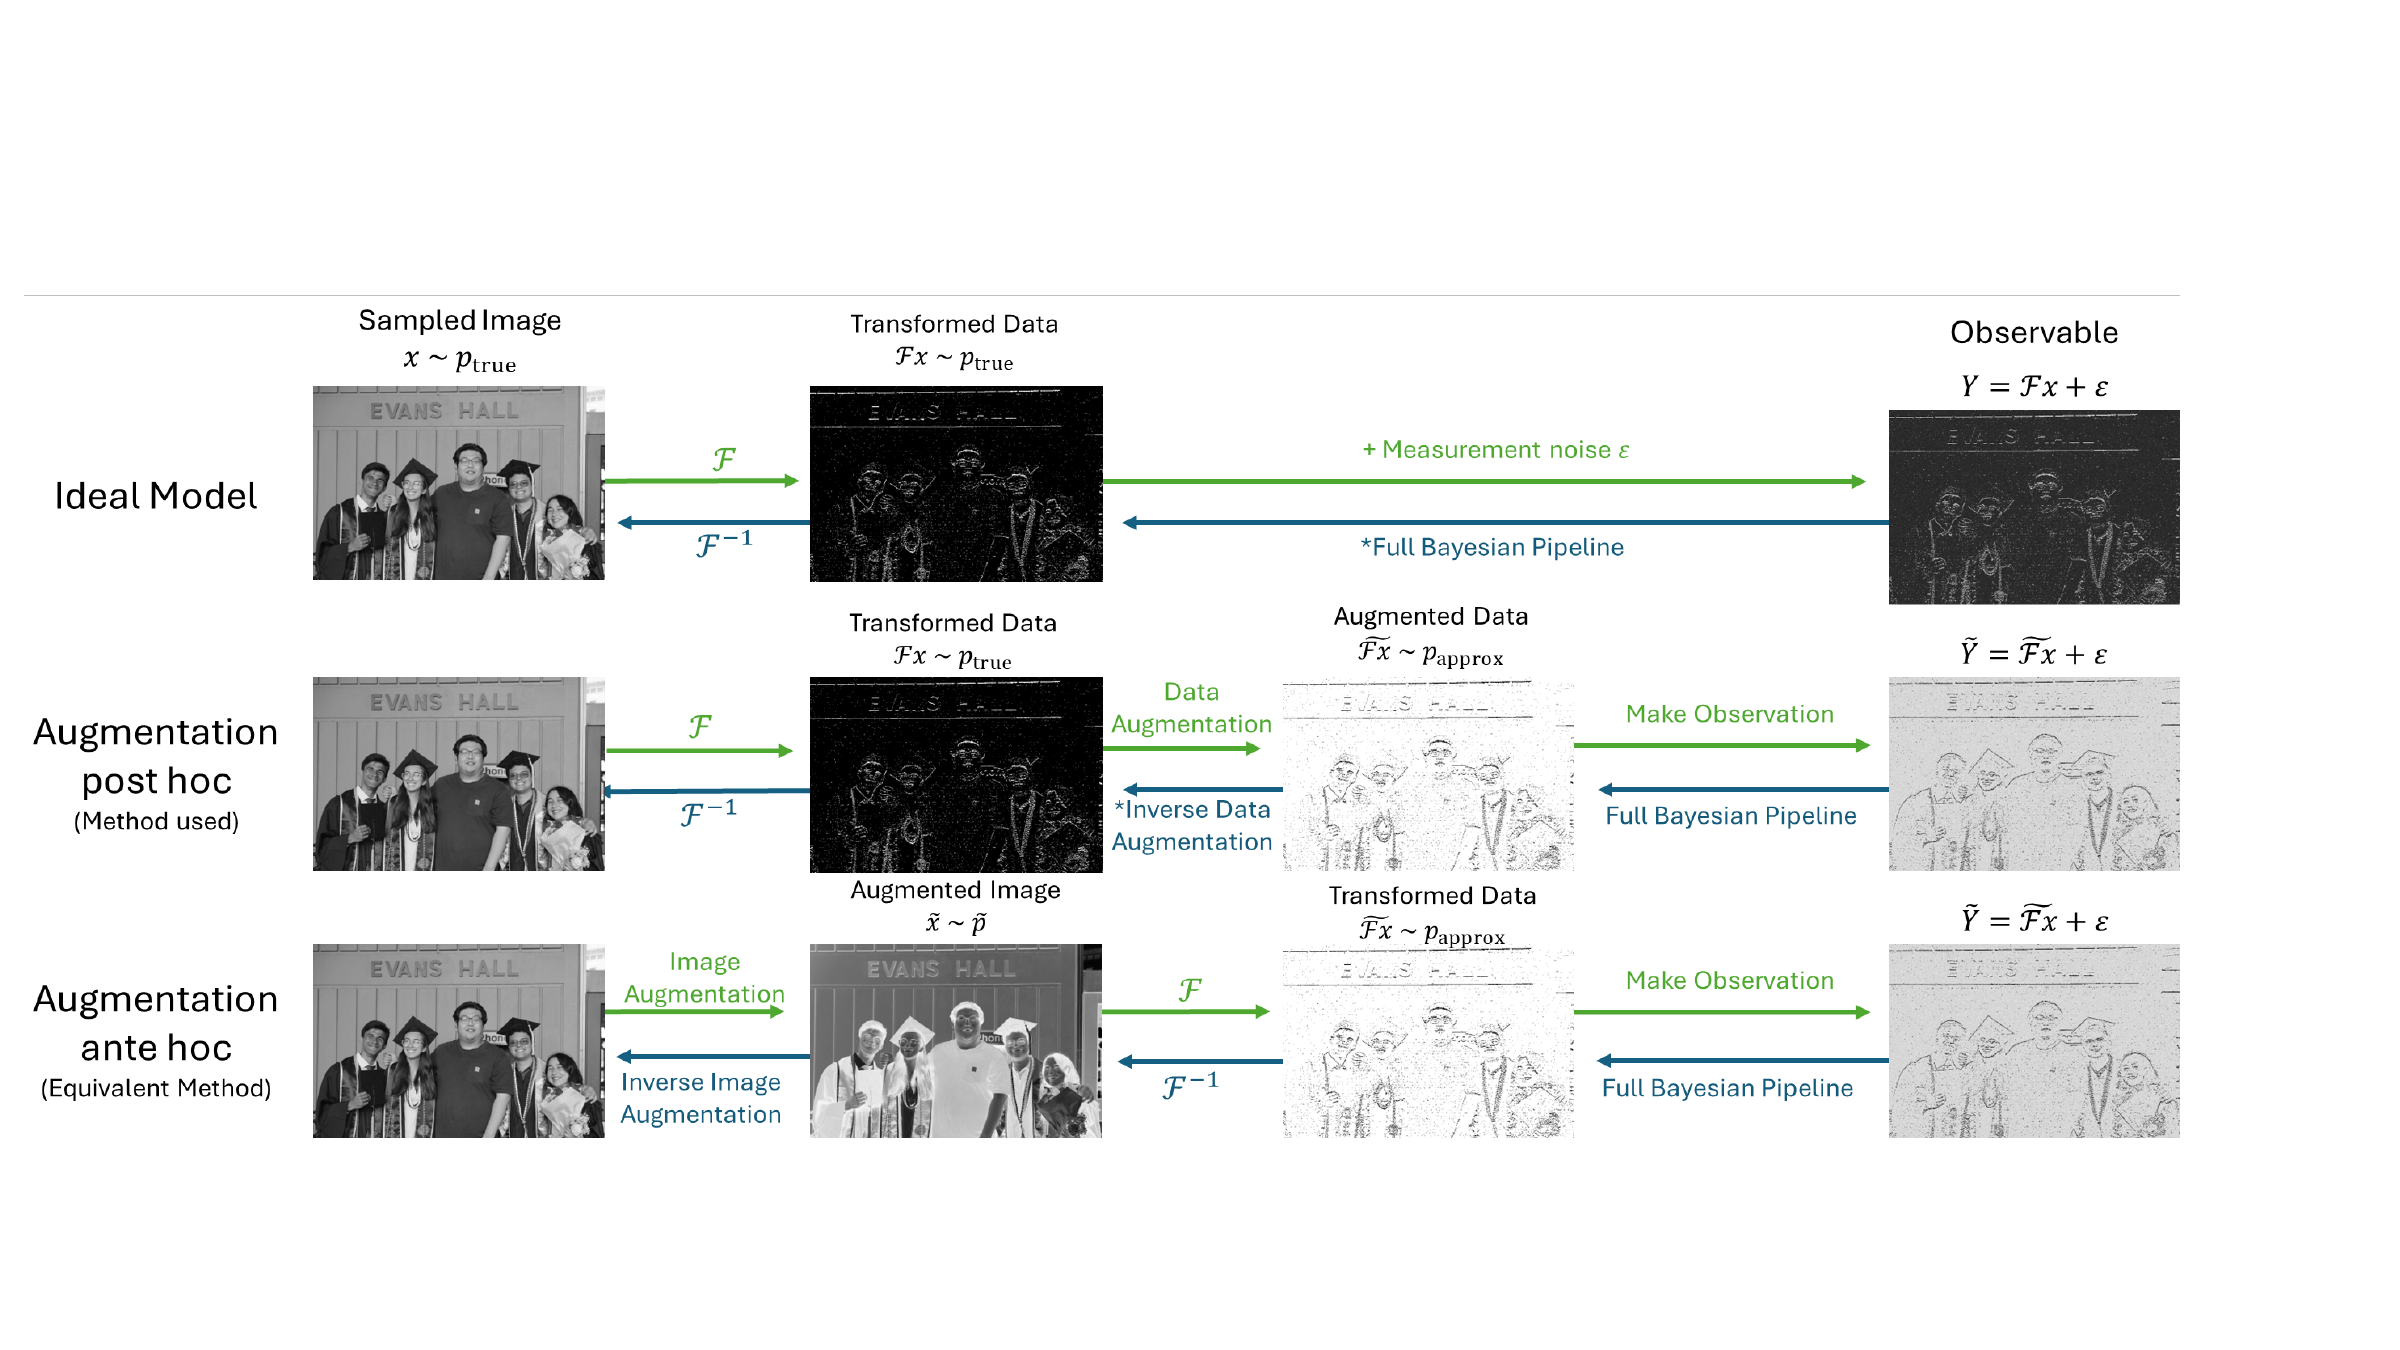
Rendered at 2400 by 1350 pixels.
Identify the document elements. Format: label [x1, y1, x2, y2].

picture [0, 290, 2180, 1146]
